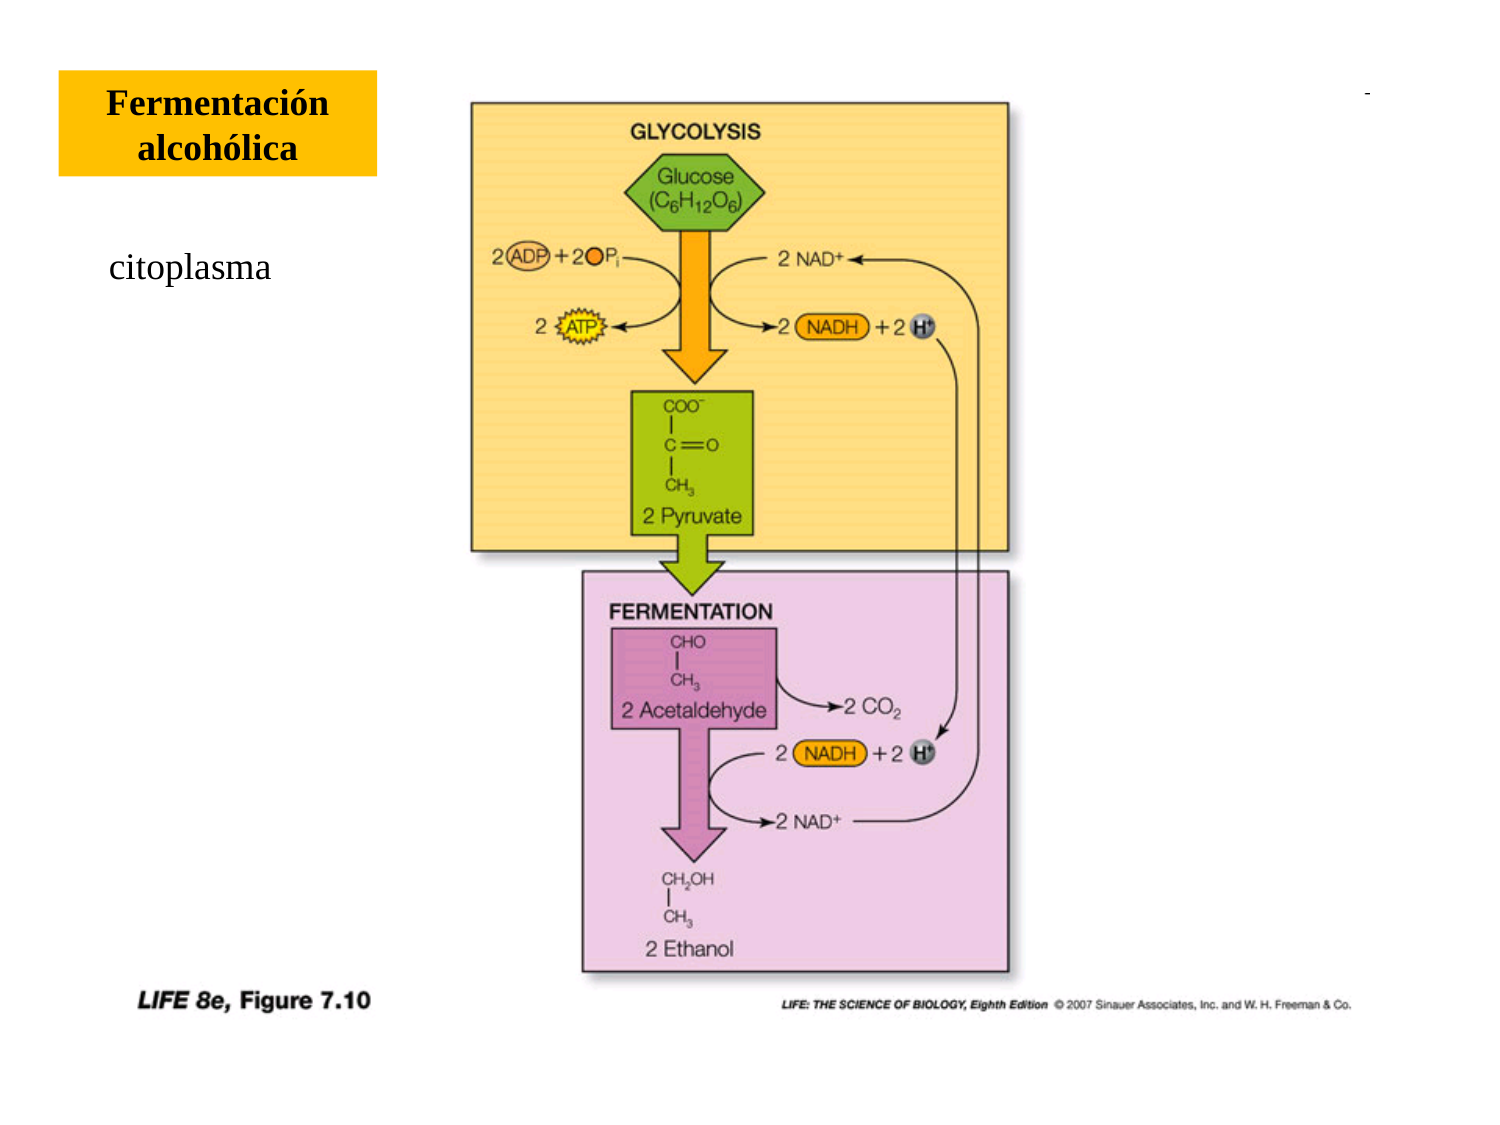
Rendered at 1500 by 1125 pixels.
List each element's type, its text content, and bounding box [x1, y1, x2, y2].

text_box Fermentación alcohólica [58, 70, 378, 177]
picture [130, 93, 1370, 1032]
text_box citoplasma [93, 234, 125, 295]
